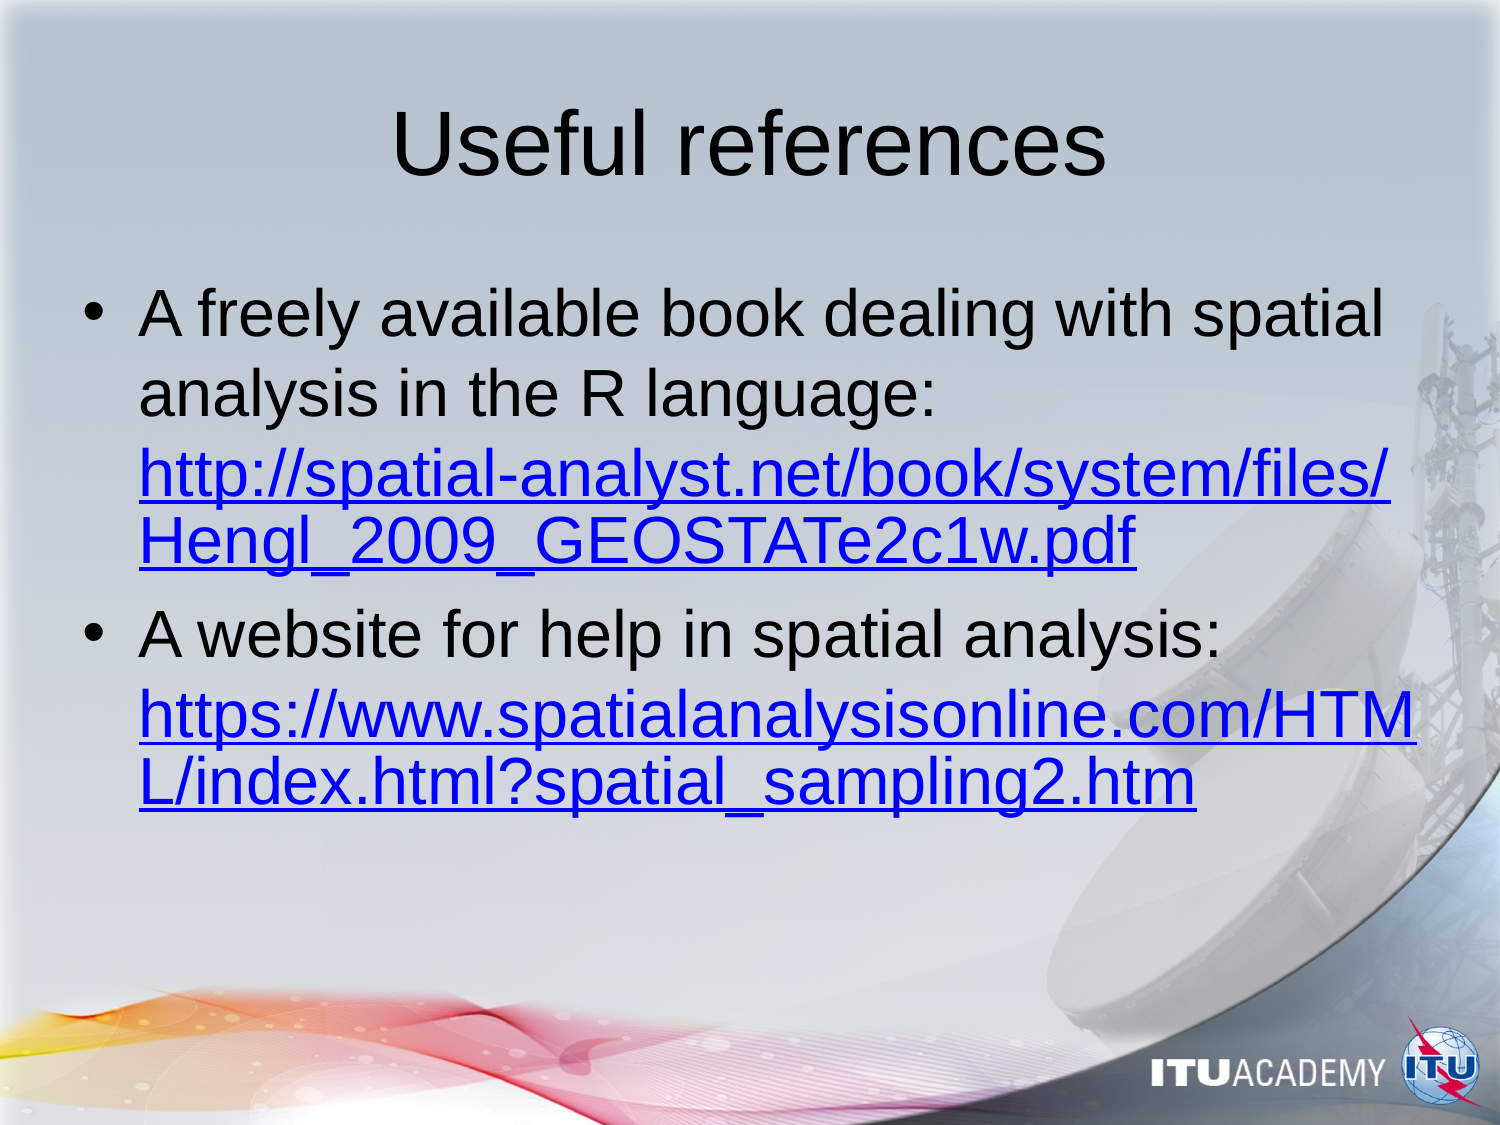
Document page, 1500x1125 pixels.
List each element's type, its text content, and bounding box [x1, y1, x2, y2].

picture [0, 0, 1500, 1125]
title Useful references [74, 44, 1426, 234]
list A freely available book dealing with spatial analysis in the R language: http://spatial-analyst.net/book/system/files/Hengl_2009_GEOSTATe2c1w.pdf A website for help in spatial analysis: https://www.spatialanalysisonline.com/HTML/index.html?spatial_sampling2.htm [74, 261, 1426, 1006]
